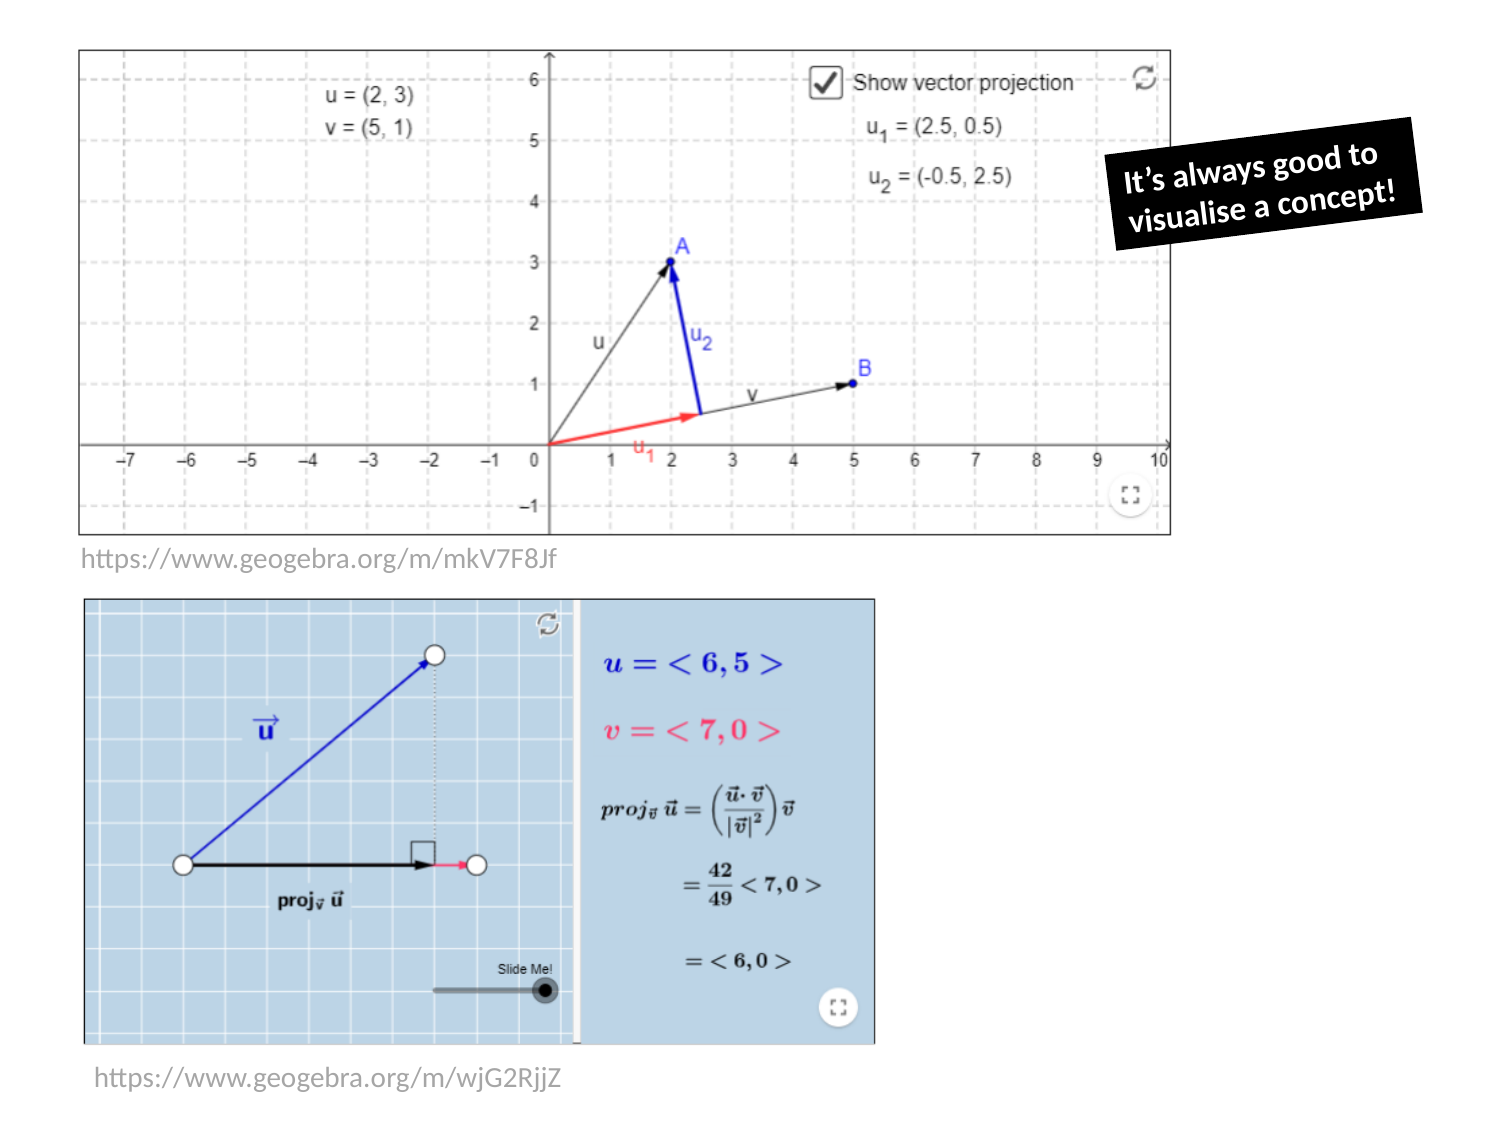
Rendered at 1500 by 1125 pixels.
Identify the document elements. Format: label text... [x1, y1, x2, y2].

text_box https://www.geogebra.org/m/mkV7F8Jf [65, 545, 726, 582]
picture [79, 595, 879, 1050]
text_box https://www.geogebra.org/m/wjG2RjjZ [79, 1050, 596, 1101]
text_box It’s always good to visualise a concept! [1182, 116, 1423, 243]
picture [65, 39, 1182, 545]
